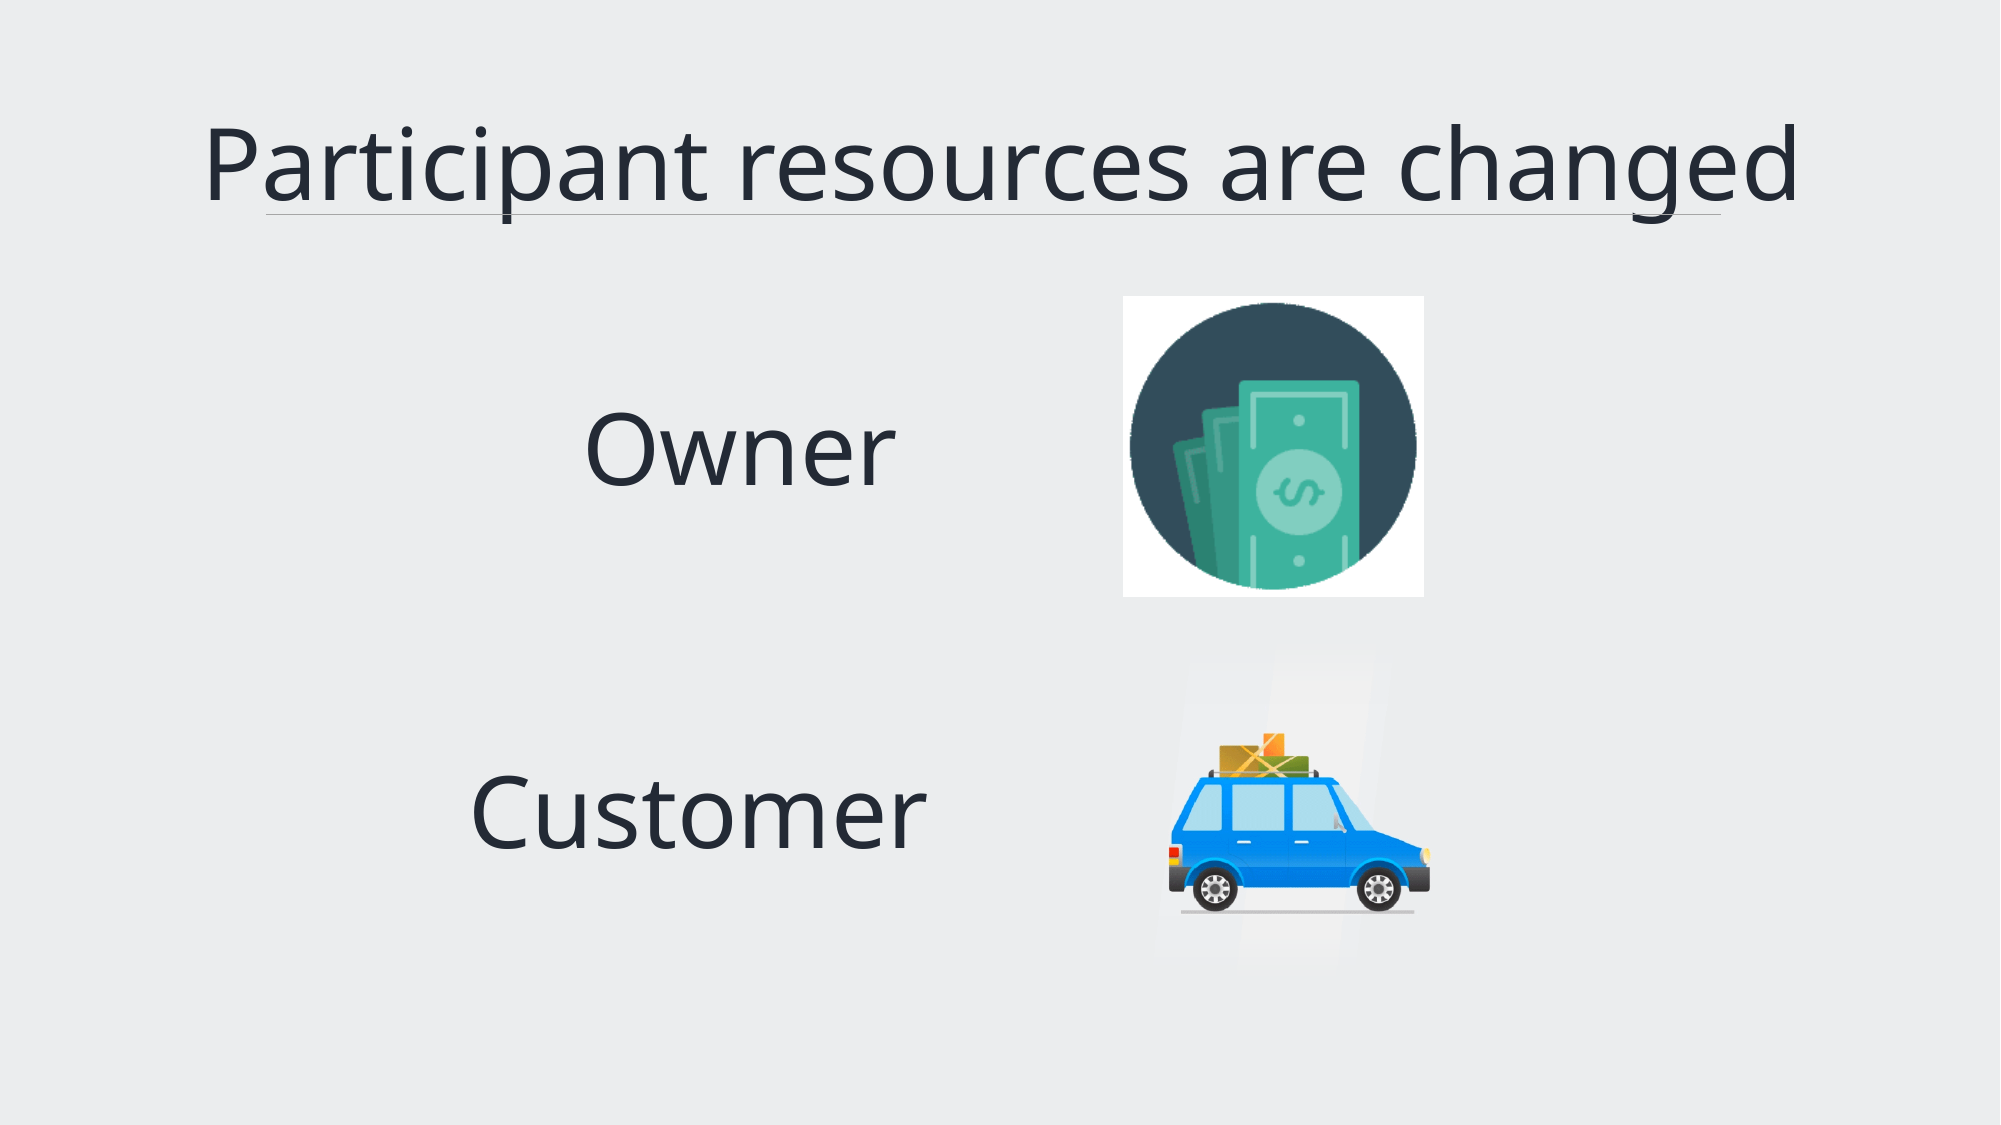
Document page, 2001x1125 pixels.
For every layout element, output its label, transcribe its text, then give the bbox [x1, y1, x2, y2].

text_box Owner [567, 378, 947, 514]
picture [1123, 296, 1424, 597]
text_box Customer [453, 741, 994, 877]
picture [1035, 619, 1545, 1001]
title Participant resources are changed [52, 59, 1953, 278]
